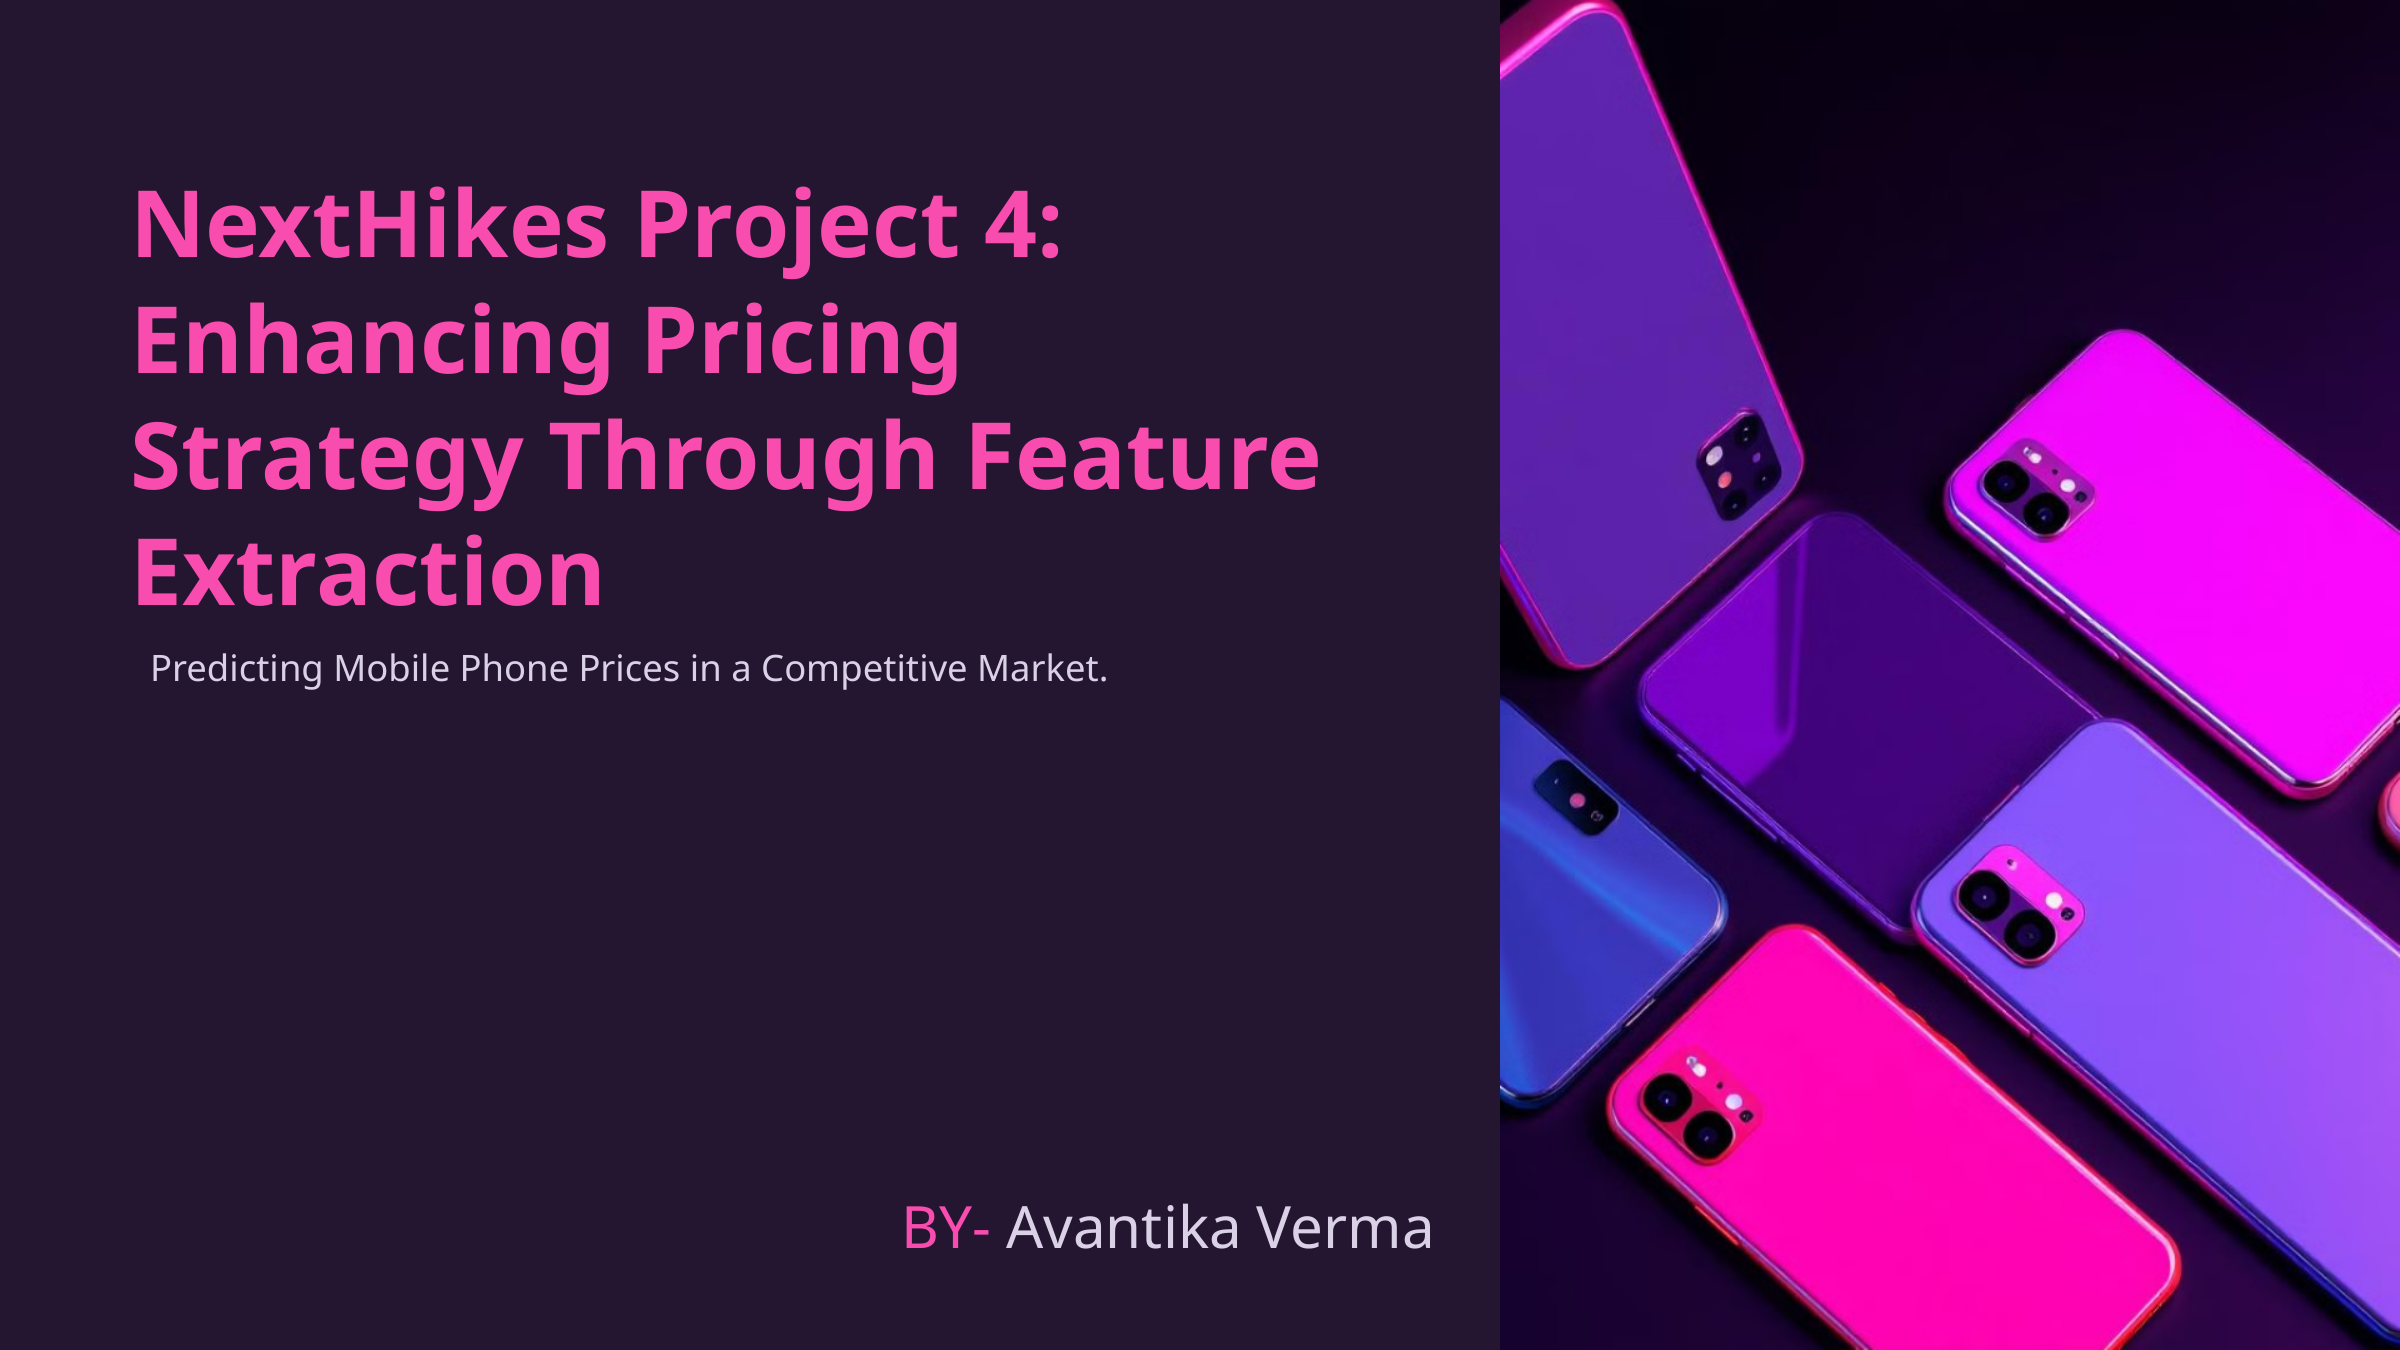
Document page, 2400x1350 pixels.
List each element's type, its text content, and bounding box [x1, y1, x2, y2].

text_box BY- Avantika Verma [195, 1200, 1435, 1260]
text_box NextHikes Project 4: Enhancing Pricing Strategy Through Feature Extraction [130, 160, 1370, 611]
picture [1499, 0, 2400, 1350]
text_box Predicting Mobile Phone Prices in a Competitive Market. [150, 629, 1390, 733]
